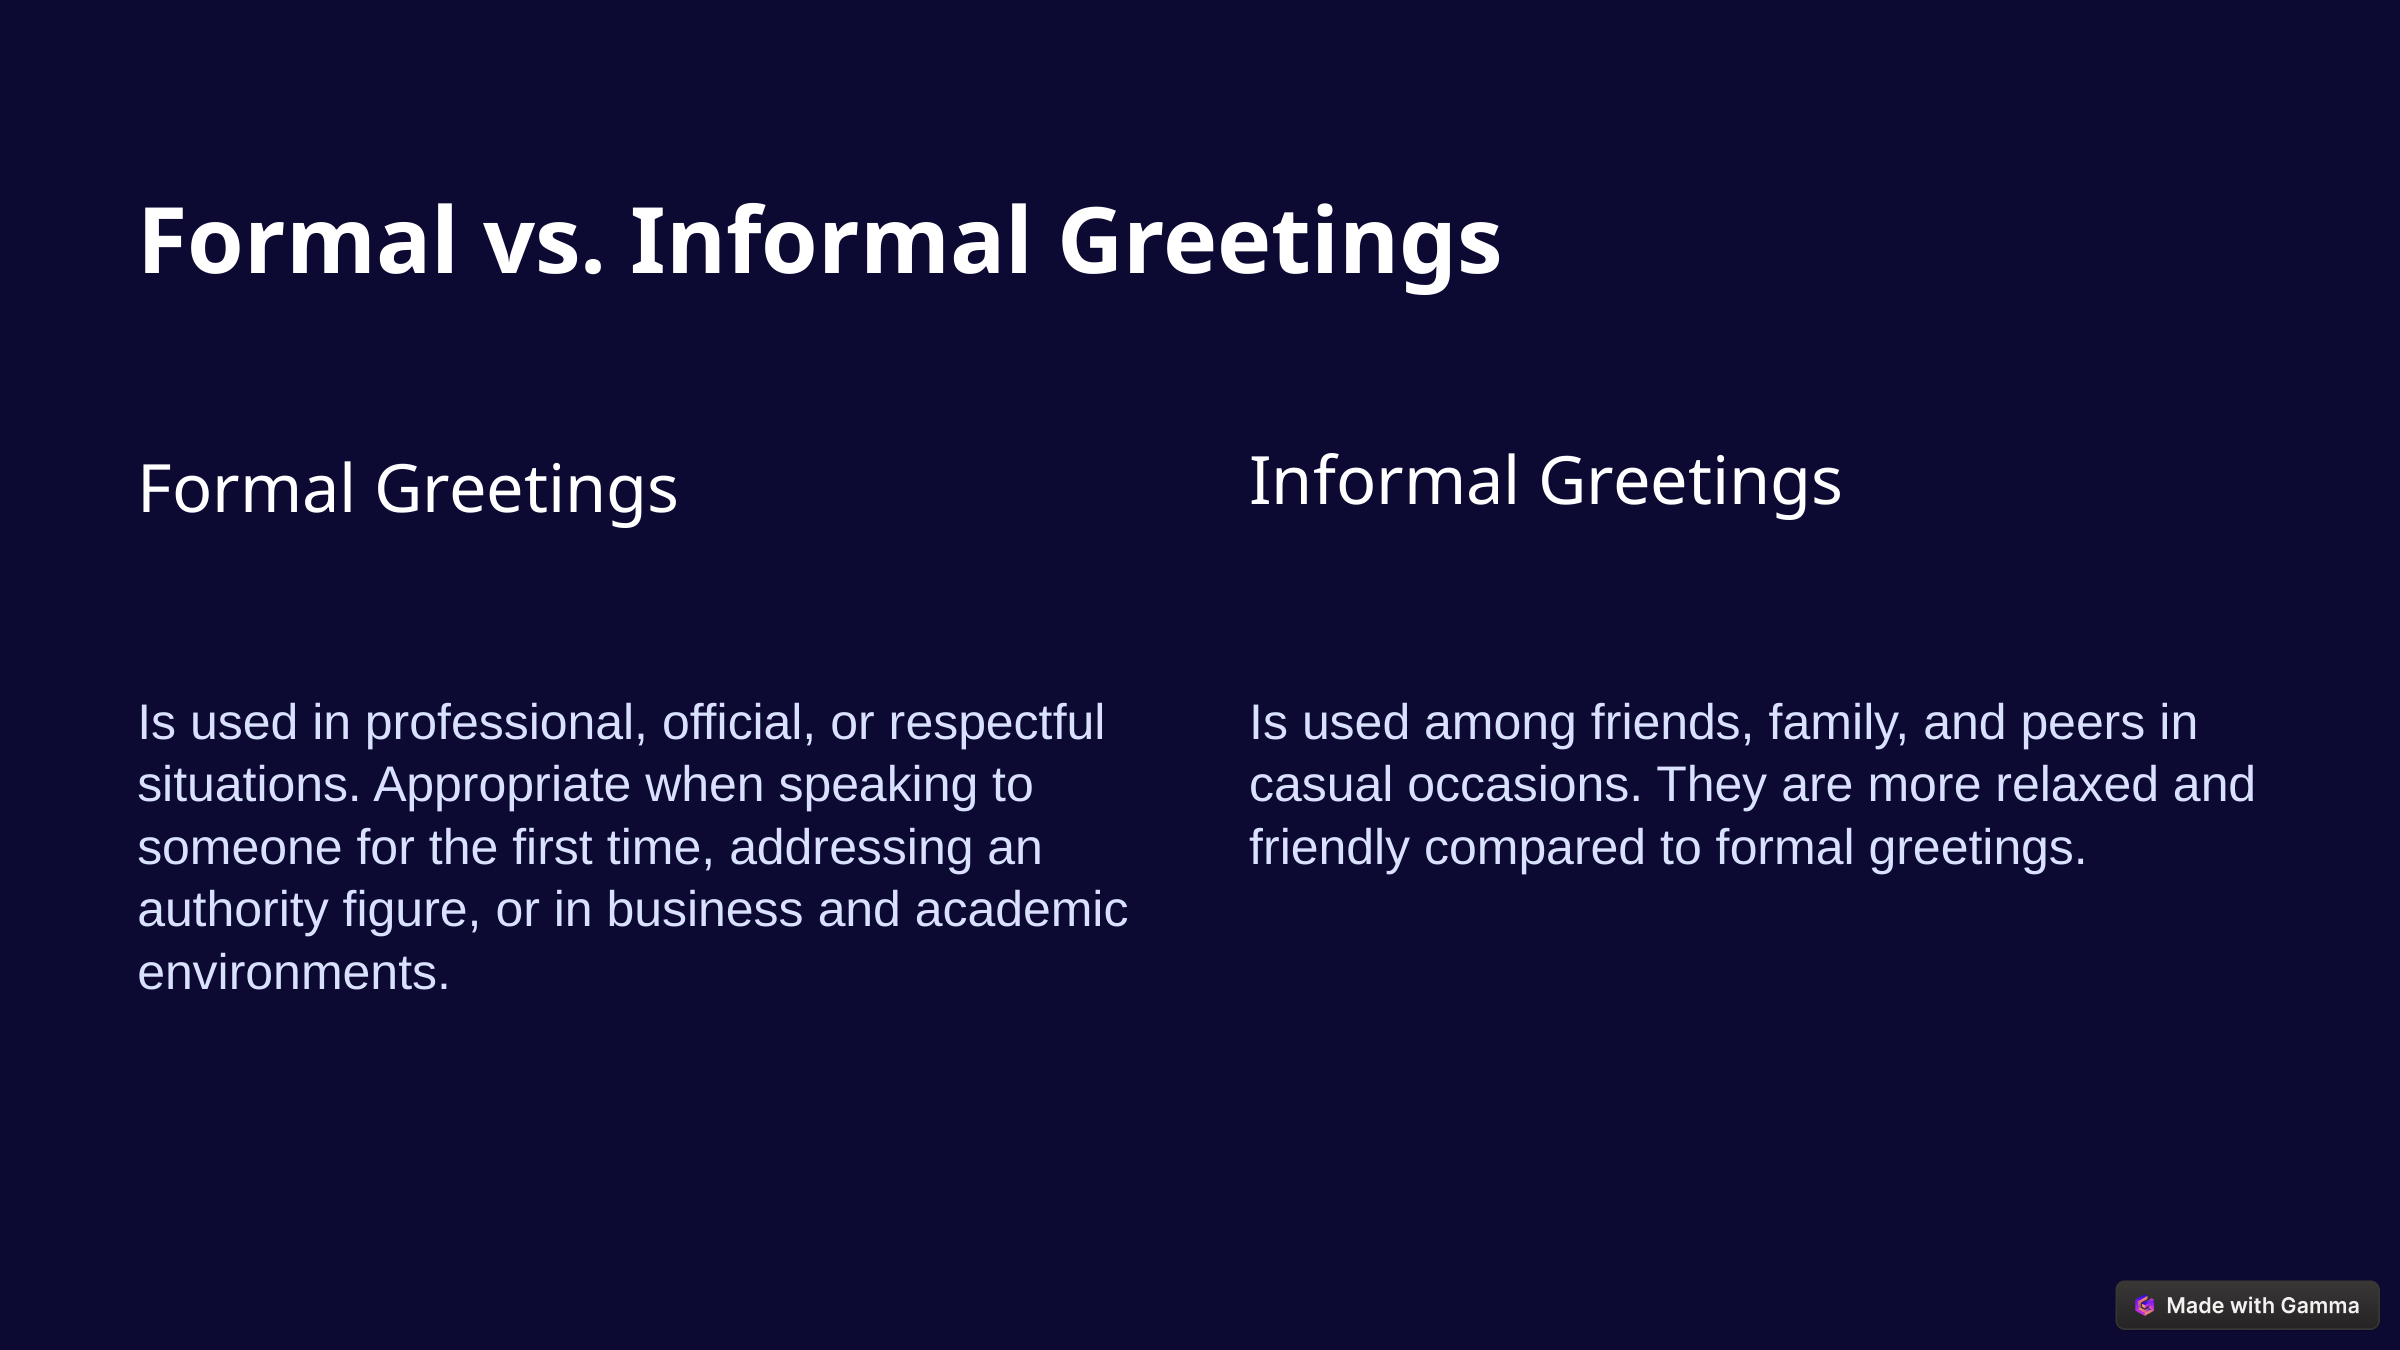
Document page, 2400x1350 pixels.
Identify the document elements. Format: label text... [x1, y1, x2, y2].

text_box Formal vs. Informal Greetings [137, 177, 1622, 293]
text_box Formal Greetings [137, 469, 600, 527]
text_box Is used in professional, official, or respectful situations. Appropriate when speaking to someone for the first time, addressing an authority figure, or in business and academic environments. [137, 686, 1152, 939]
text_box Is used among friends, family, and peers in casual occasions. They are more relaxed and friendly compared to formal greetings. [1249, 686, 2264, 876]
picture [2106, 1271, 2389, 1339]
text_box Informal Greetings [1249, 460, 1721, 519]
